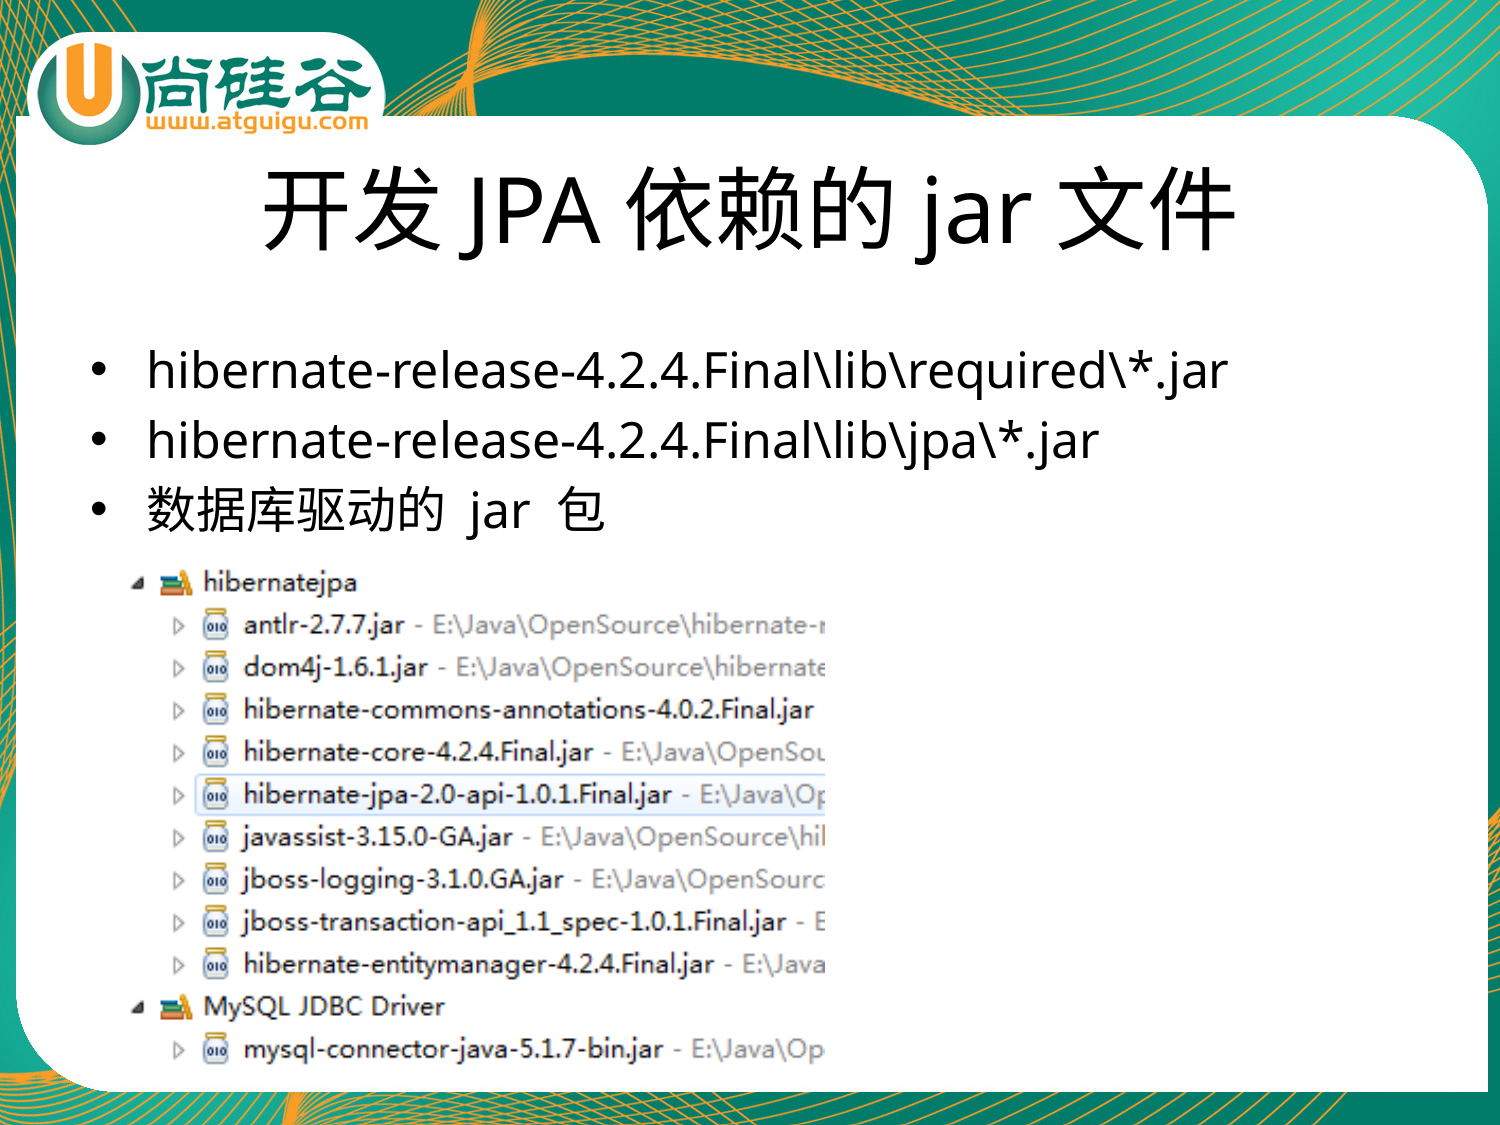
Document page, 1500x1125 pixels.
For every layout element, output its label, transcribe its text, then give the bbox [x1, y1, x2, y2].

list hibernate-release-4.2.4.Final\lib\required\*.jar hibernate-release-4.2.4.Final\lib\jpa\*.jar 数据库驱动的 jar 包 [75, 331, 1425, 575]
picture [0, 0, 1500, 1125]
title 开发JPA依赖的jar文件 [75, 113, 1425, 302]
